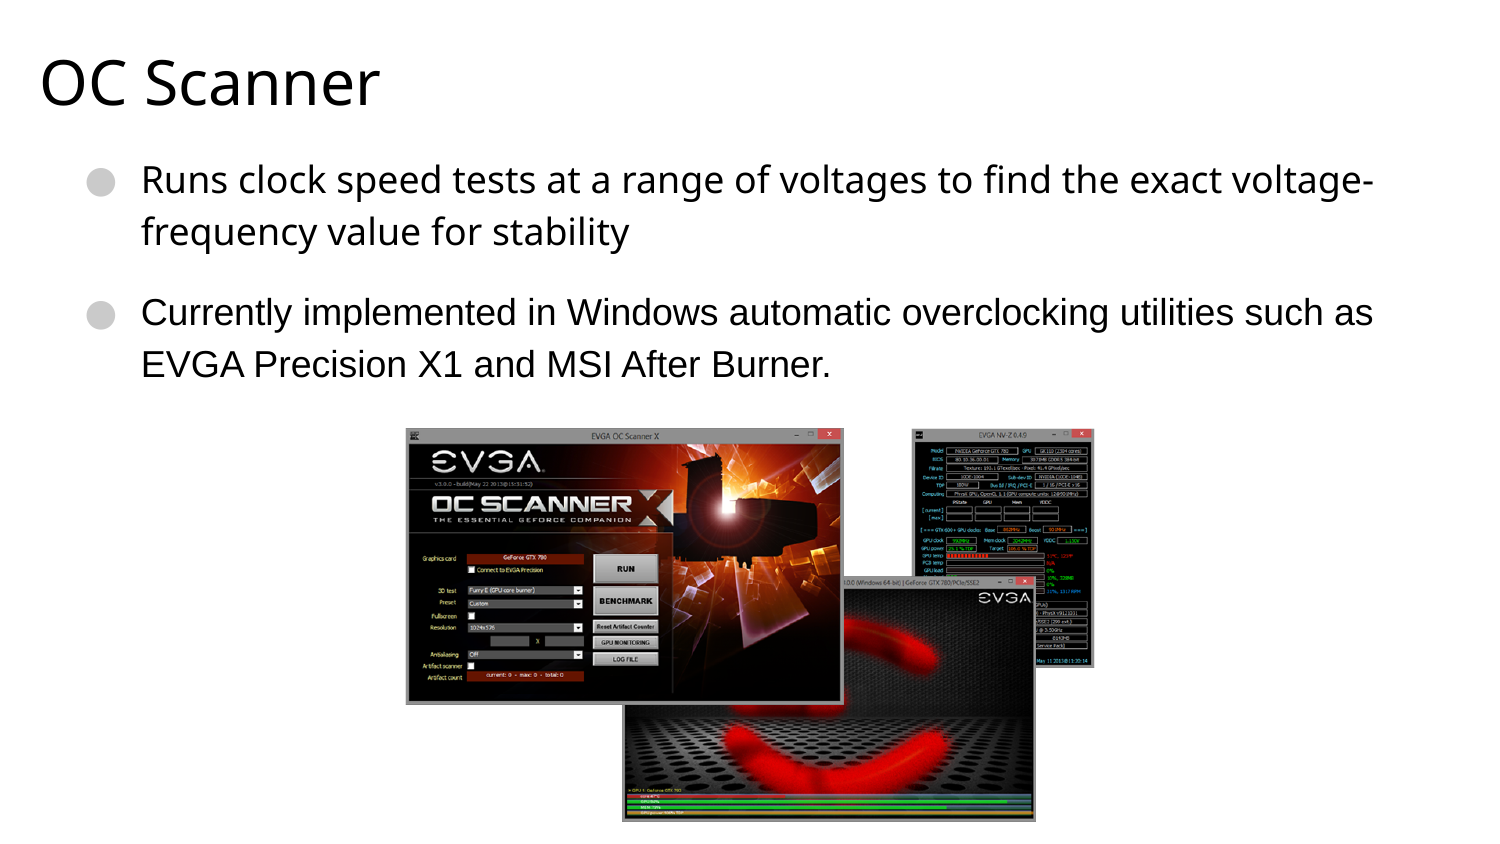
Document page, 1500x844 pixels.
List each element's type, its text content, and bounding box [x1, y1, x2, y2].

text_box OC Scanner [24, 27, 650, 122]
text_box Runs clock speed tests at a range of voltages to find the exact voltage-frequency value for stability Currently implemented in Windows automatic overclocking utilities such as EVGA Precision X1 and MSI After Burner. [51, 134, 1449, 435]
picture [398, 421, 1102, 829]
